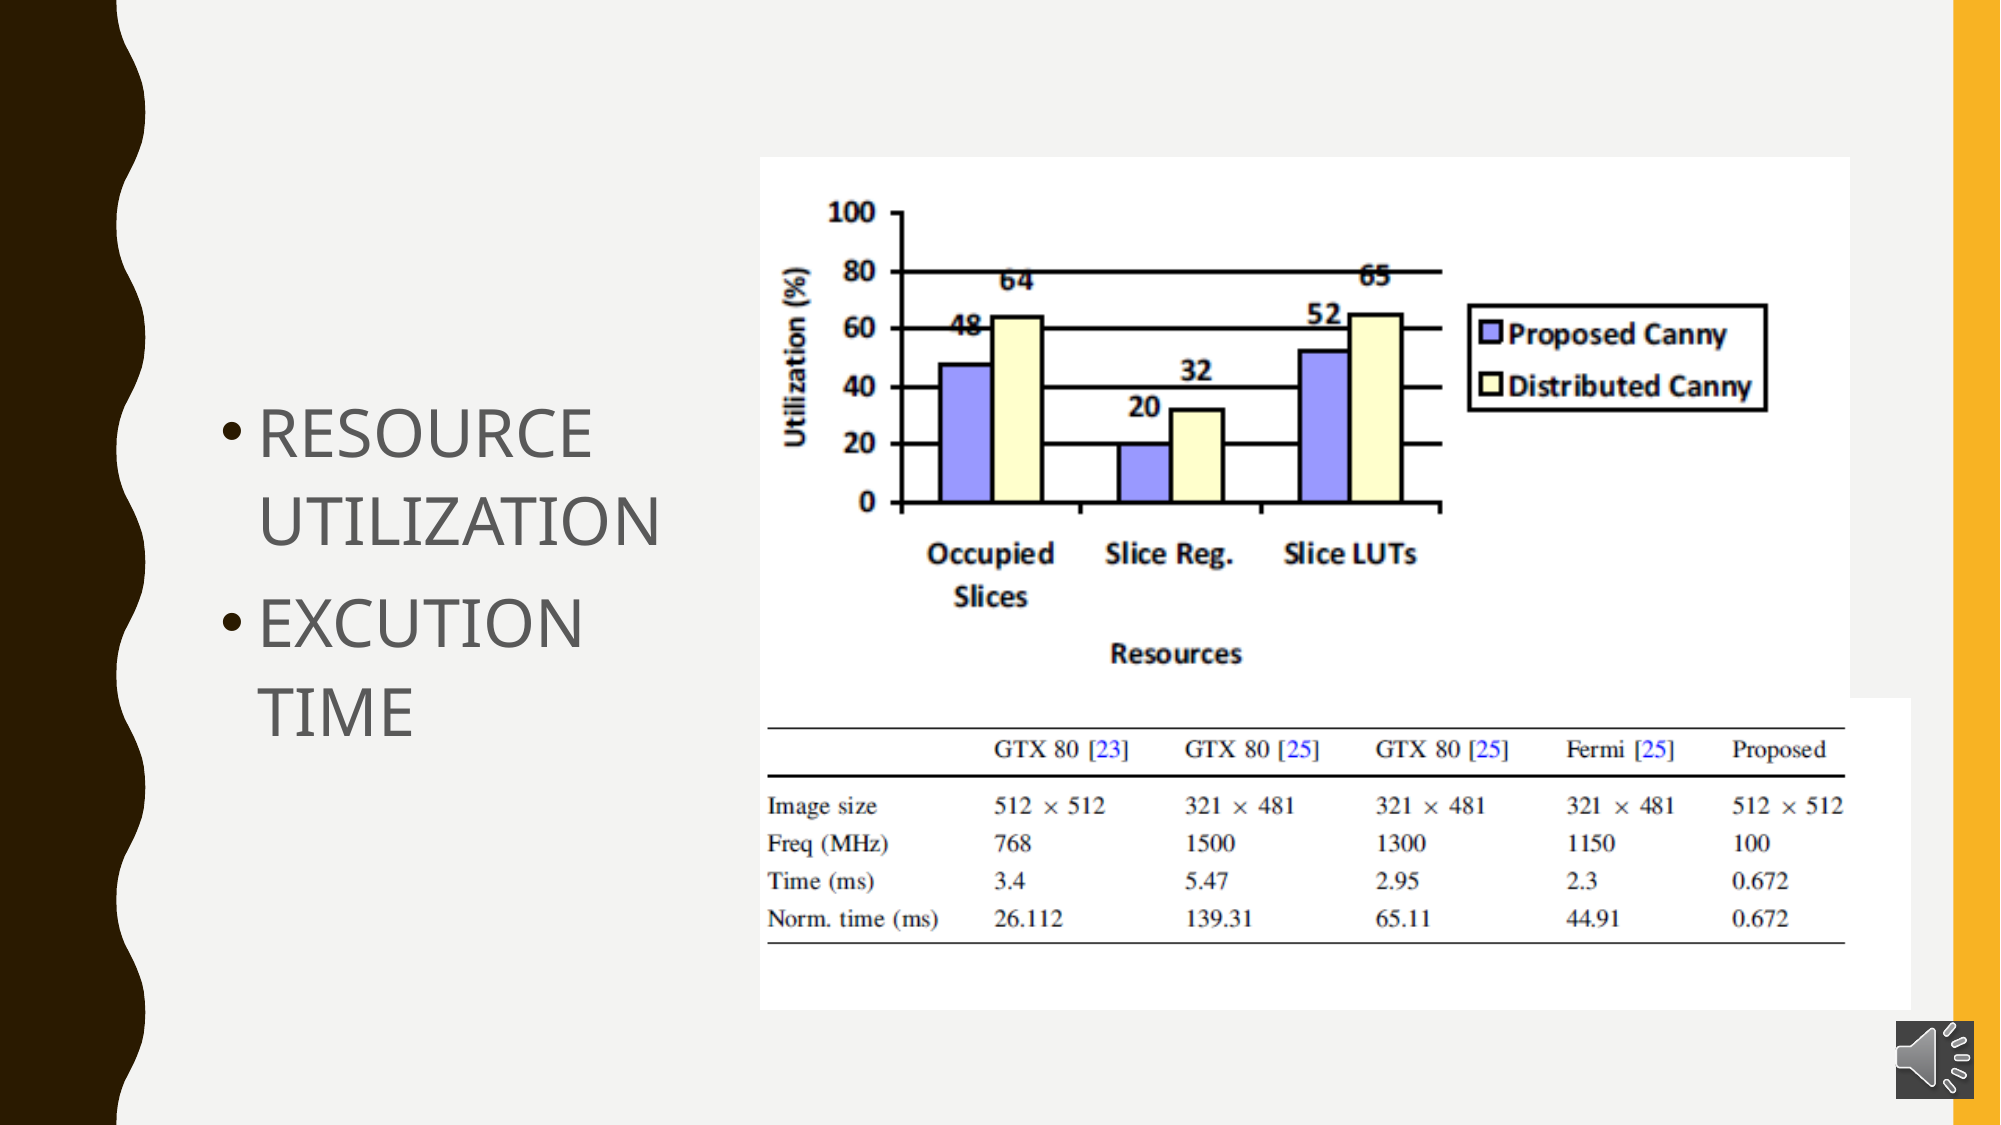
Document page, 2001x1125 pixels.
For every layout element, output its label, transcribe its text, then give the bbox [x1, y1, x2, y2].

picture [760, 157, 1911, 1010]
list RESOURCE UTILIZATION EXCUTION TIME [205, 375, 761, 1022]
picture [1894, 1019, 1975, 1100]
